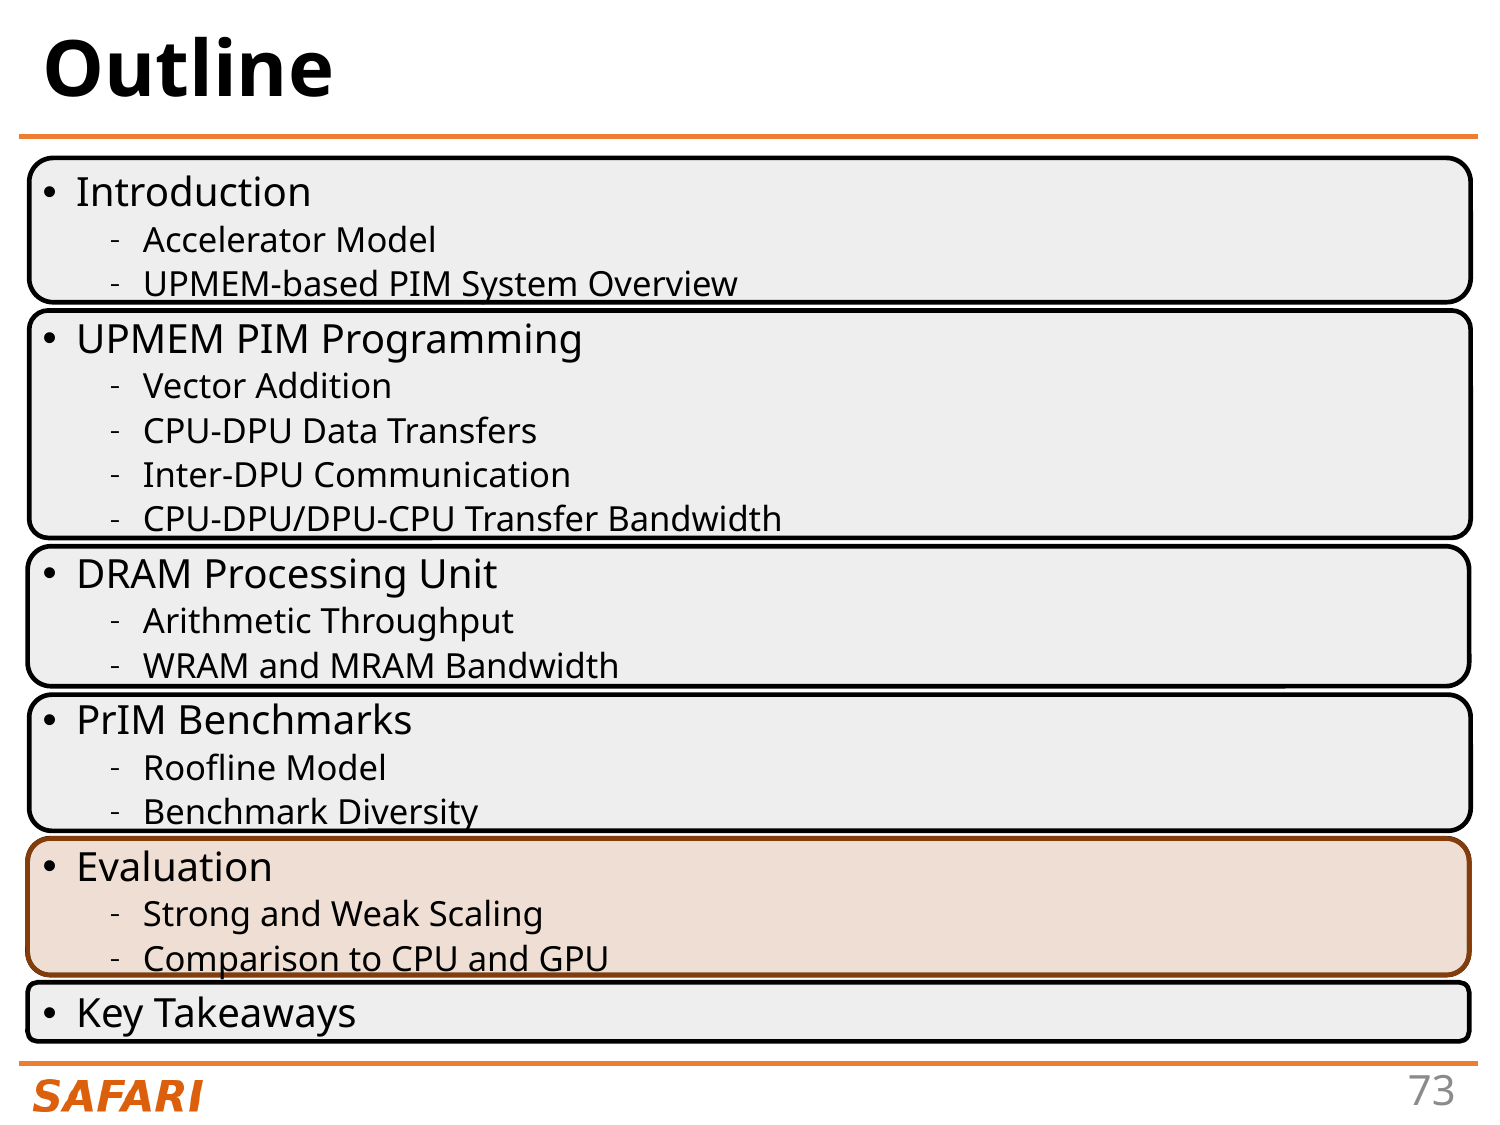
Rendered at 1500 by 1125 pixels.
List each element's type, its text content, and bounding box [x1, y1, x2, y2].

list Introduction Accelerator Model UPMEM-based PIM System Overview UPMEM PIM Programming Vector Addition CPU-DPU Data Transfers Inter-DPU Communication CPU-DPU/DPU-CPU Transfer Bandwidth DRAM Processing Unit Arithmetic Throughput WRAM and MRAM Bandwidth PrIM Benchmarks Roofline Model Benchmark Diversity Evaluation Strong and Weak Scaling Comparison to CPU and GPU Key Takeaways [27, 164, 1487, 1046]
text_box [35, 156, 1465, 164]
title Outline [27, 21, 1487, 122]
picture [31, 1070, 209, 1122]
